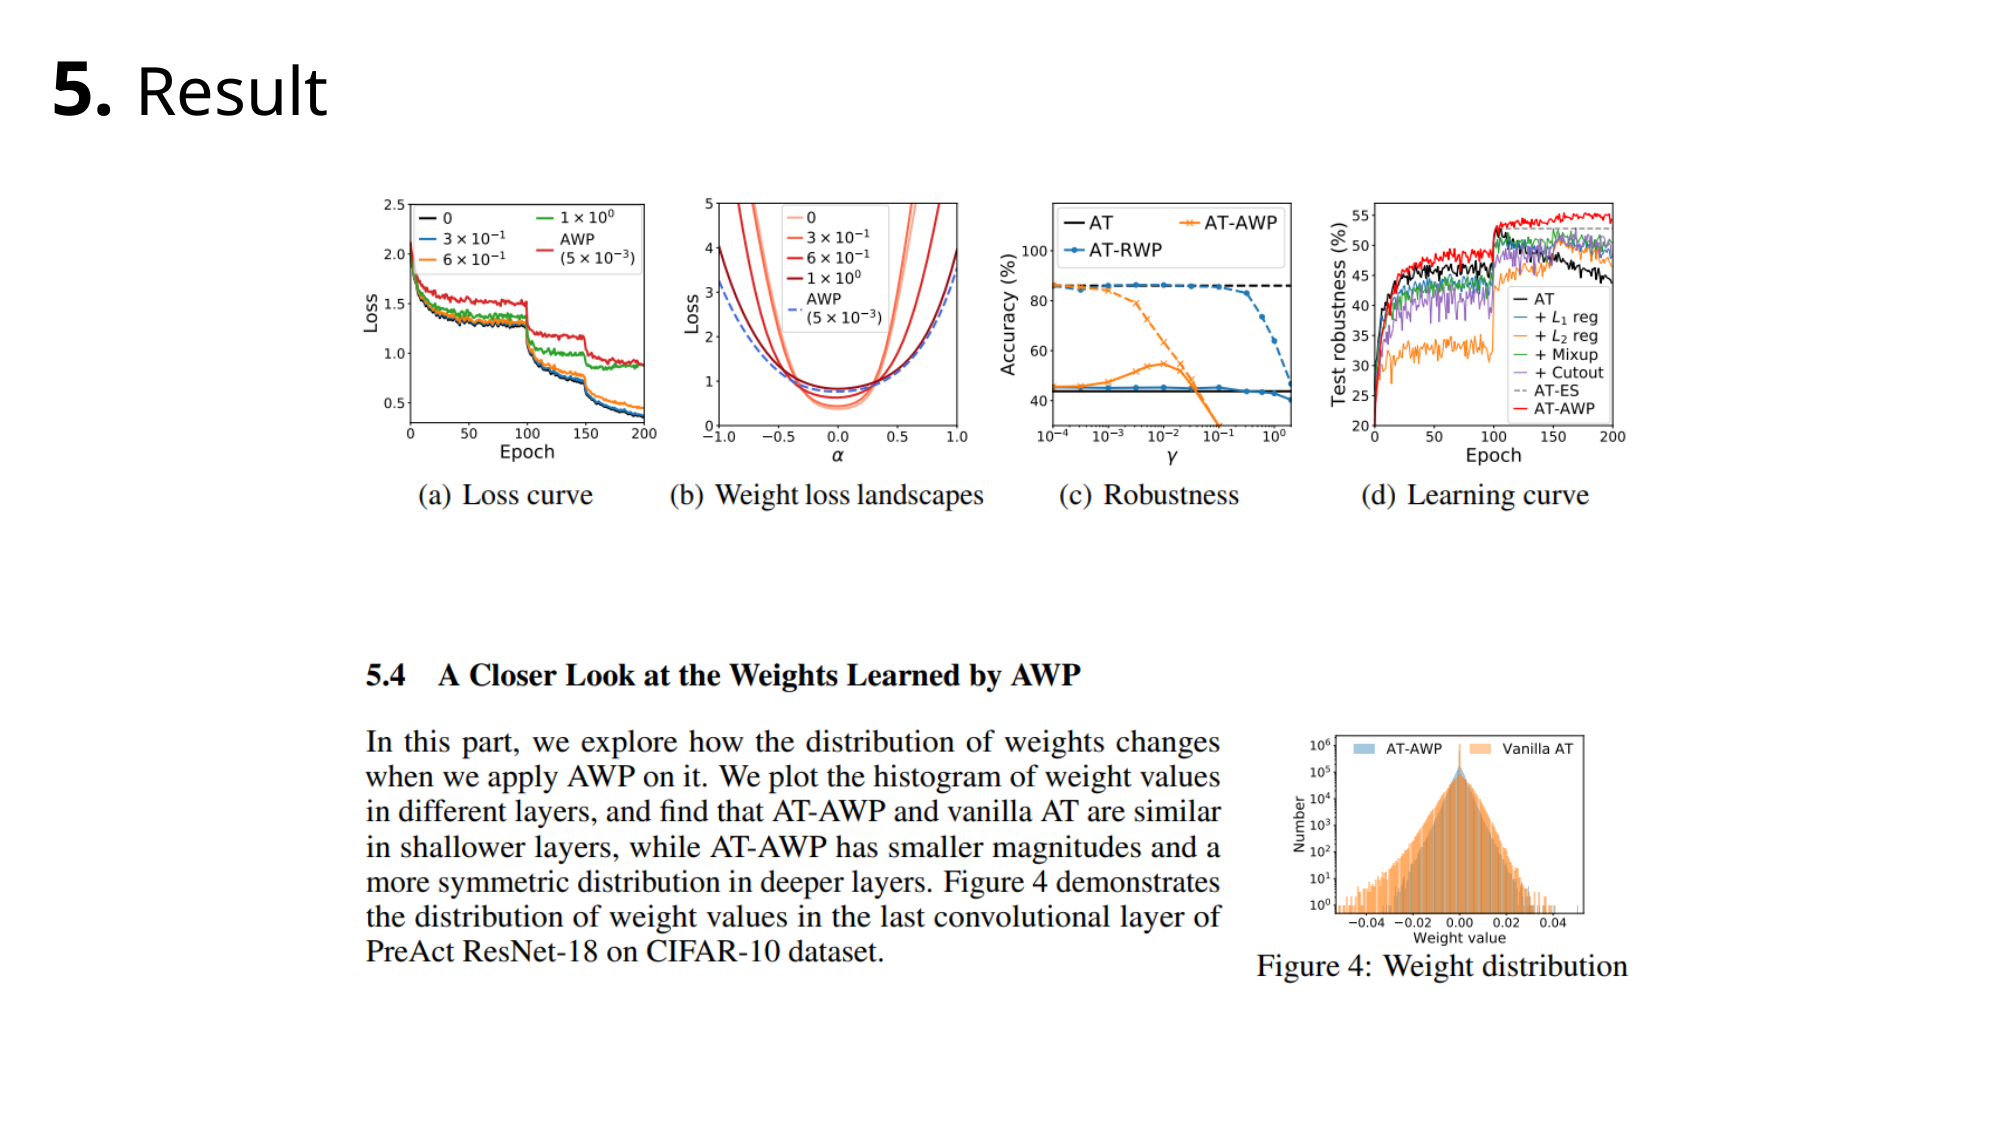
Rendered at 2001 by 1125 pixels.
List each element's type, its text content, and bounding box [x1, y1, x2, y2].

picture [357, 644, 1643, 994]
text_box 5. Result [36, 32, 1996, 138]
picture [357, 177, 1643, 516]
